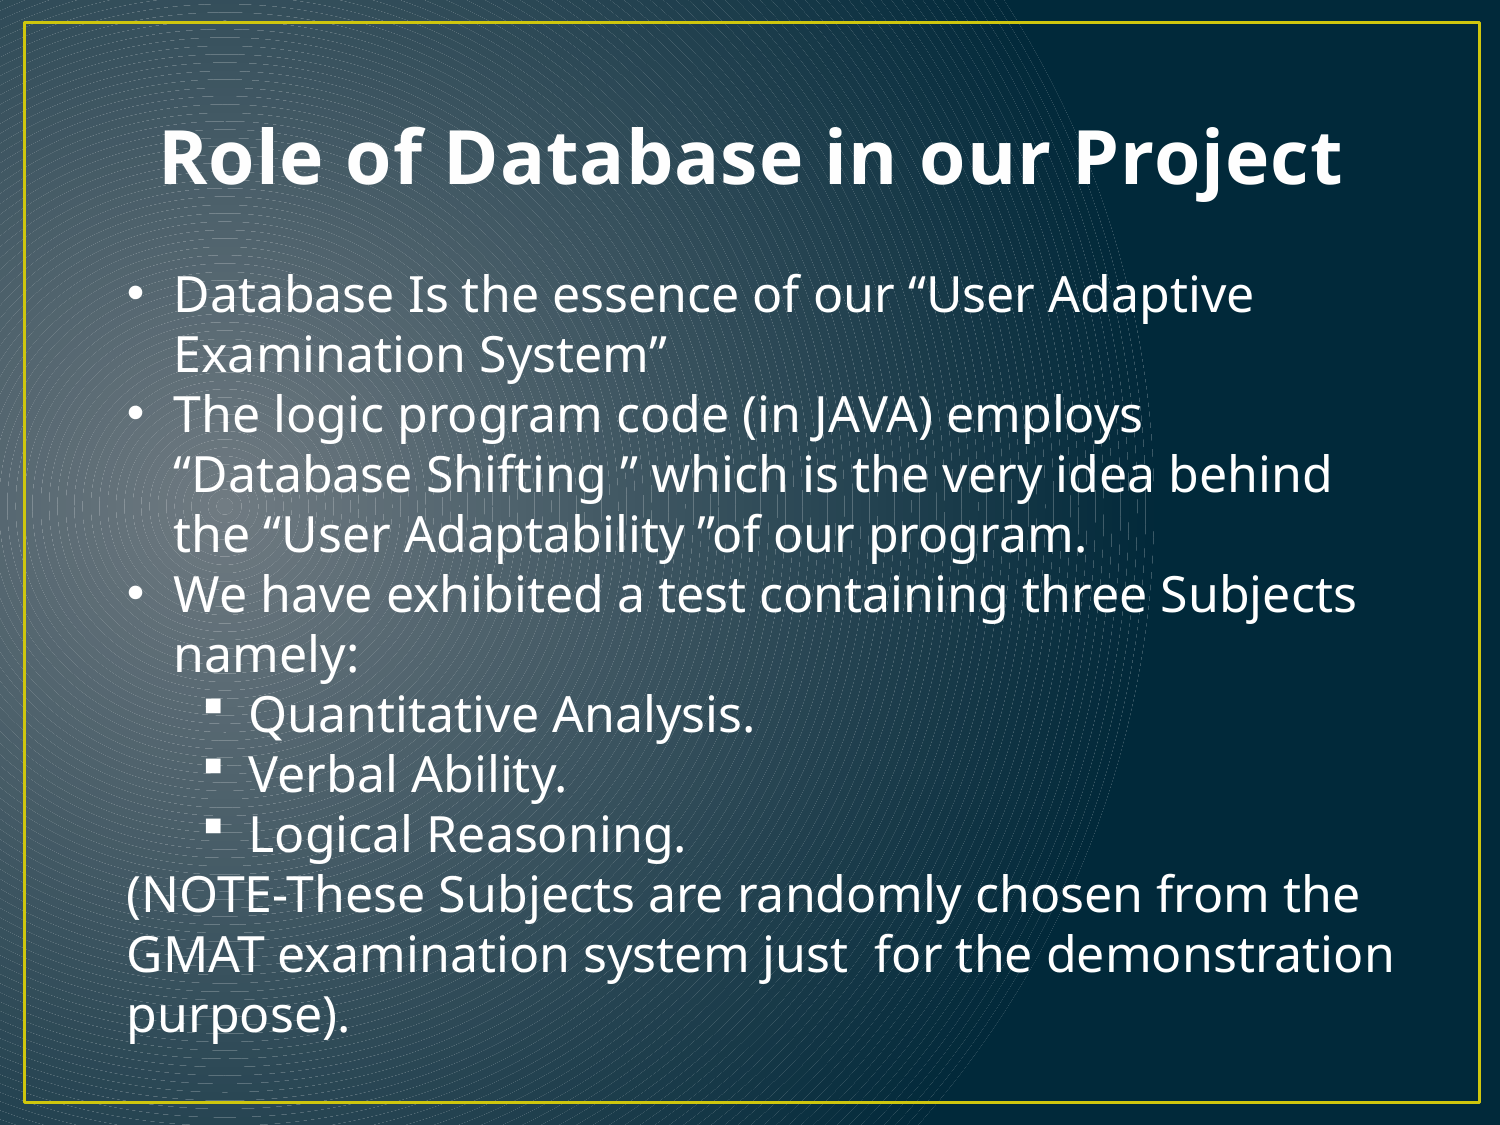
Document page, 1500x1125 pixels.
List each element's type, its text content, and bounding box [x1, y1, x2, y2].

title Role of Database in our Project [76, 19, 1427, 207]
text_box Database Is the essence of our “User Adaptive Examination System” The logic program code (in JAVA) employs “Database Shifting ” which is the very idea behind the “User Adaptability ”of our program. We have exhibited a test containing three Subjects namely: Quantitative Analysis. Verbal Ability. Logical Reasoning. (NOTE-These Subjects are randomly chosen from the GMAT examination system just for the demonstration purpose). [112, 255, 1412, 1125]
